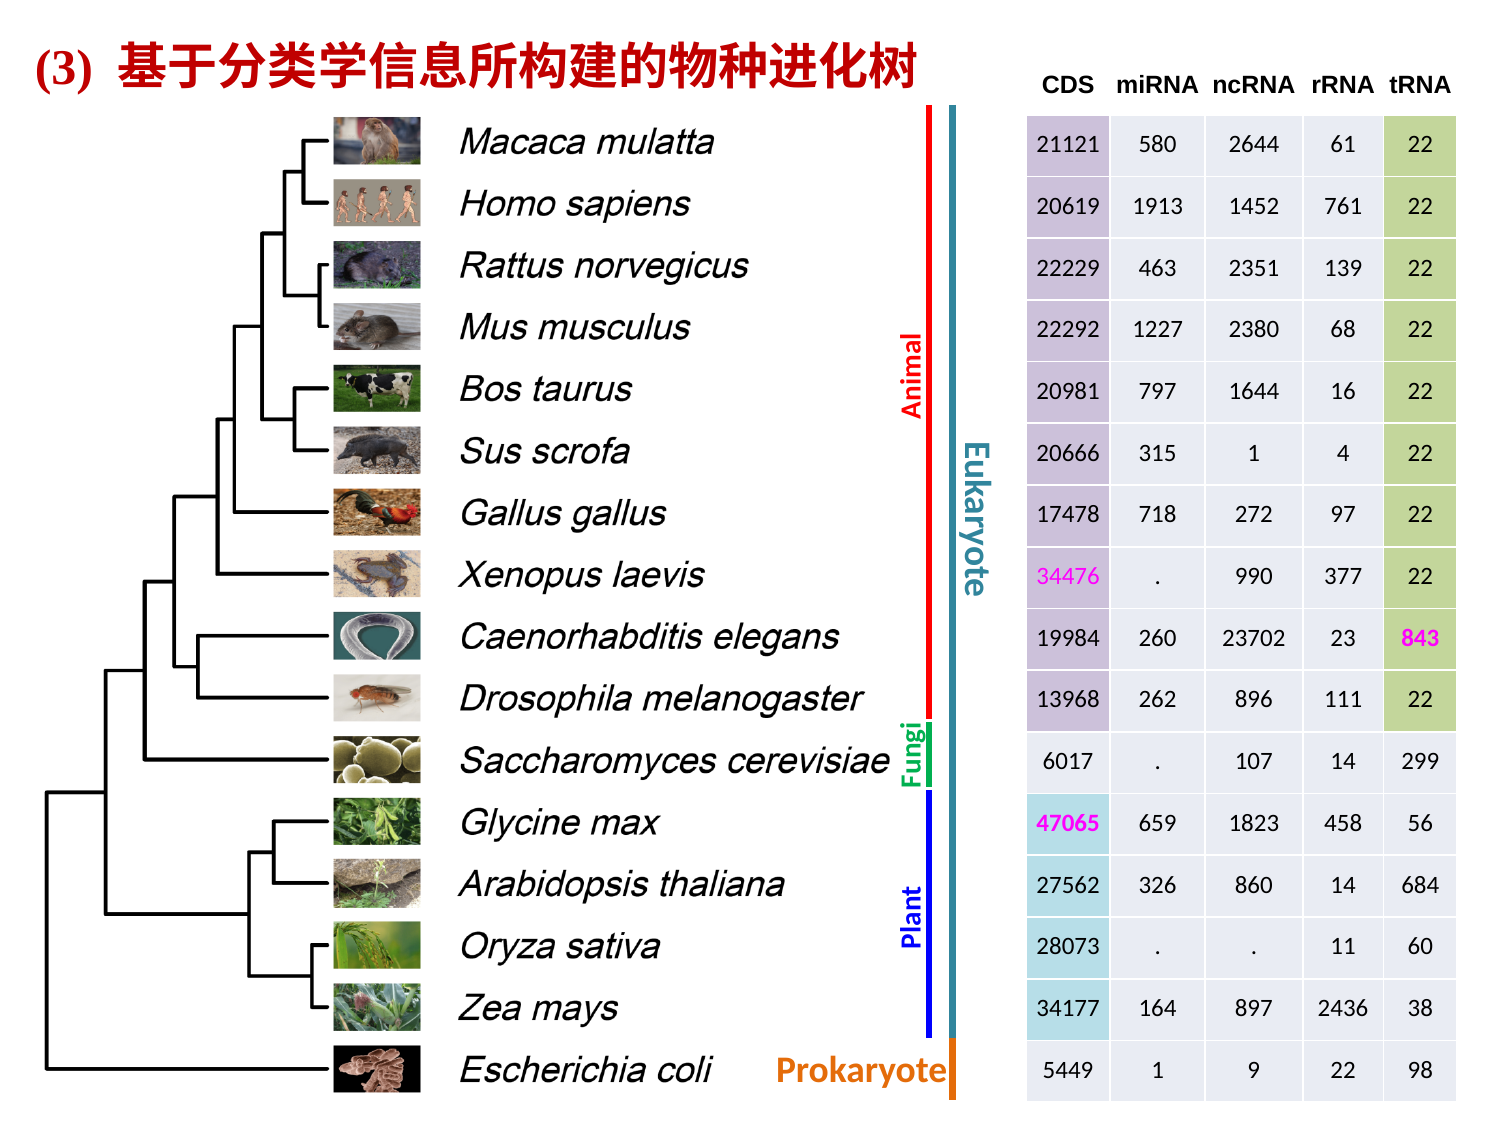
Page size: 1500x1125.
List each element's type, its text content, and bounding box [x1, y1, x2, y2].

table_header CDS [1027, 54, 1109, 114]
table_cell 1227 [1111, 301, 1204, 361]
table_cell 22 [1384, 239, 1456, 299]
table_cell 20666 [1027, 424, 1109, 484]
text_box Prokaryote [915, 1038, 948, 1098]
table_cell 27562 [1027, 856, 1109, 916]
table_cell 28073 [1027, 918, 1109, 978]
table_cell . [1111, 548, 1204, 608]
table_cell 17478 [1027, 486, 1109, 546]
table_cell 463 [1111, 239, 1204, 299]
table_cell 23702 [1206, 609, 1302, 669]
table_cell 22 [1384, 177, 1456, 237]
table_cell 22 [1304, 1041, 1383, 1101]
table_cell 21121 [1027, 116, 1109, 176]
table_cell 22 [1384, 424, 1456, 484]
table_cell 111 [1304, 671, 1383, 731]
table_cell 797 [1111, 362, 1204, 422]
table_cell 843 [1384, 609, 1456, 669]
table_cell 60 [1384, 918, 1456, 978]
table_cell 1823 [1206, 794, 1302, 854]
table_cell 761 [1304, 177, 1383, 237]
table_cell 22 [1384, 362, 1456, 422]
text_box Plant [915, 871, 924, 964]
table_header rRNA [1304, 54, 1383, 114]
table_cell 2436 [1304, 980, 1383, 1040]
table_cell 860 [1206, 856, 1302, 916]
table_cell 22292 [1027, 301, 1109, 361]
table_cell 20981 [1027, 362, 1109, 422]
text_box (3) 基于分类学信息所构建的物种进化树 [17, 4, 950, 103]
table_cell 97 [1304, 486, 1383, 546]
table_cell 9 [1206, 1041, 1302, 1101]
table_cell 47065 [1027, 794, 1109, 854]
table_cell 22229 [1027, 239, 1109, 299]
table_cell 14 [1304, 733, 1383, 793]
table_cell 34177 [1027, 980, 1109, 1040]
table_header ncRNA [1206, 54, 1302, 114]
text_box Fungi [915, 707, 925, 803]
table_cell 98 [1384, 1041, 1456, 1101]
table_cell 23 [1304, 609, 1383, 669]
table_cell 262 [1111, 671, 1204, 731]
table_cell 4 [1304, 424, 1383, 484]
text_box Prokaryote [957, 1038, 963, 1098]
table_cell 56 [1384, 794, 1456, 854]
text_box Eukaryote [957, 426, 1011, 613]
table_cell 260 [1111, 609, 1204, 669]
table_cell 5449 [1027, 1041, 1109, 1101]
table_cell 13968 [1027, 671, 1109, 731]
table_cell 897 [1206, 980, 1302, 1040]
table_cell 14 [1304, 856, 1383, 916]
table_cell 1913 [1111, 177, 1204, 237]
table_cell 34476 [1027, 548, 1109, 608]
table_cell 164 [1111, 980, 1204, 1040]
table_cell 580 [1111, 116, 1204, 176]
table_cell 684 [1384, 856, 1456, 916]
picture [24, 104, 912, 1100]
table_cell . [1111, 918, 1204, 978]
table_cell 6017 [1027, 733, 1109, 793]
table_cell 326 [1111, 856, 1204, 916]
table_cell 1644 [1206, 362, 1302, 422]
table_header miRNA [1111, 54, 1204, 114]
table_cell 377 [1304, 548, 1383, 608]
table_cell 272 [1206, 486, 1302, 546]
table_cell 61 [1304, 116, 1383, 176]
table_cell 458 [1304, 794, 1383, 854]
table_cell 22 [1384, 116, 1456, 176]
table_cell . [1206, 918, 1302, 978]
table_cell 22 [1384, 548, 1456, 608]
text_box Animal [915, 318, 924, 435]
table_cell 1 [1206, 424, 1302, 484]
table_cell 22 [1384, 671, 1456, 731]
table_cell 22 [1384, 301, 1456, 361]
table_cell 990 [1206, 548, 1302, 608]
table_cell 2644 [1206, 116, 1302, 176]
table_cell 19984 [1027, 609, 1109, 669]
table_header tRNA [1384, 54, 1456, 114]
table_cell 2380 [1206, 301, 1302, 361]
table_cell . [1111, 733, 1204, 793]
table_cell 22 [1384, 486, 1456, 546]
table_cell 1 [1111, 1041, 1204, 1101]
table_cell 11 [1304, 918, 1383, 978]
table_cell 896 [1206, 671, 1302, 731]
table_cell 299 [1384, 733, 1456, 793]
table_cell 2351 [1206, 239, 1302, 299]
table_cell 68 [1304, 301, 1383, 361]
table_cell 315 [1111, 424, 1204, 484]
table_cell 20619 [1027, 177, 1109, 237]
table_cell 718 [1111, 486, 1204, 546]
table_cell 107 [1206, 733, 1302, 793]
table_cell 38 [1384, 980, 1456, 1040]
table_cell 139 [1304, 239, 1383, 299]
table_cell 1452 [1206, 177, 1302, 237]
table_cell 16 [1304, 362, 1383, 422]
table_cell 659 [1111, 794, 1204, 854]
